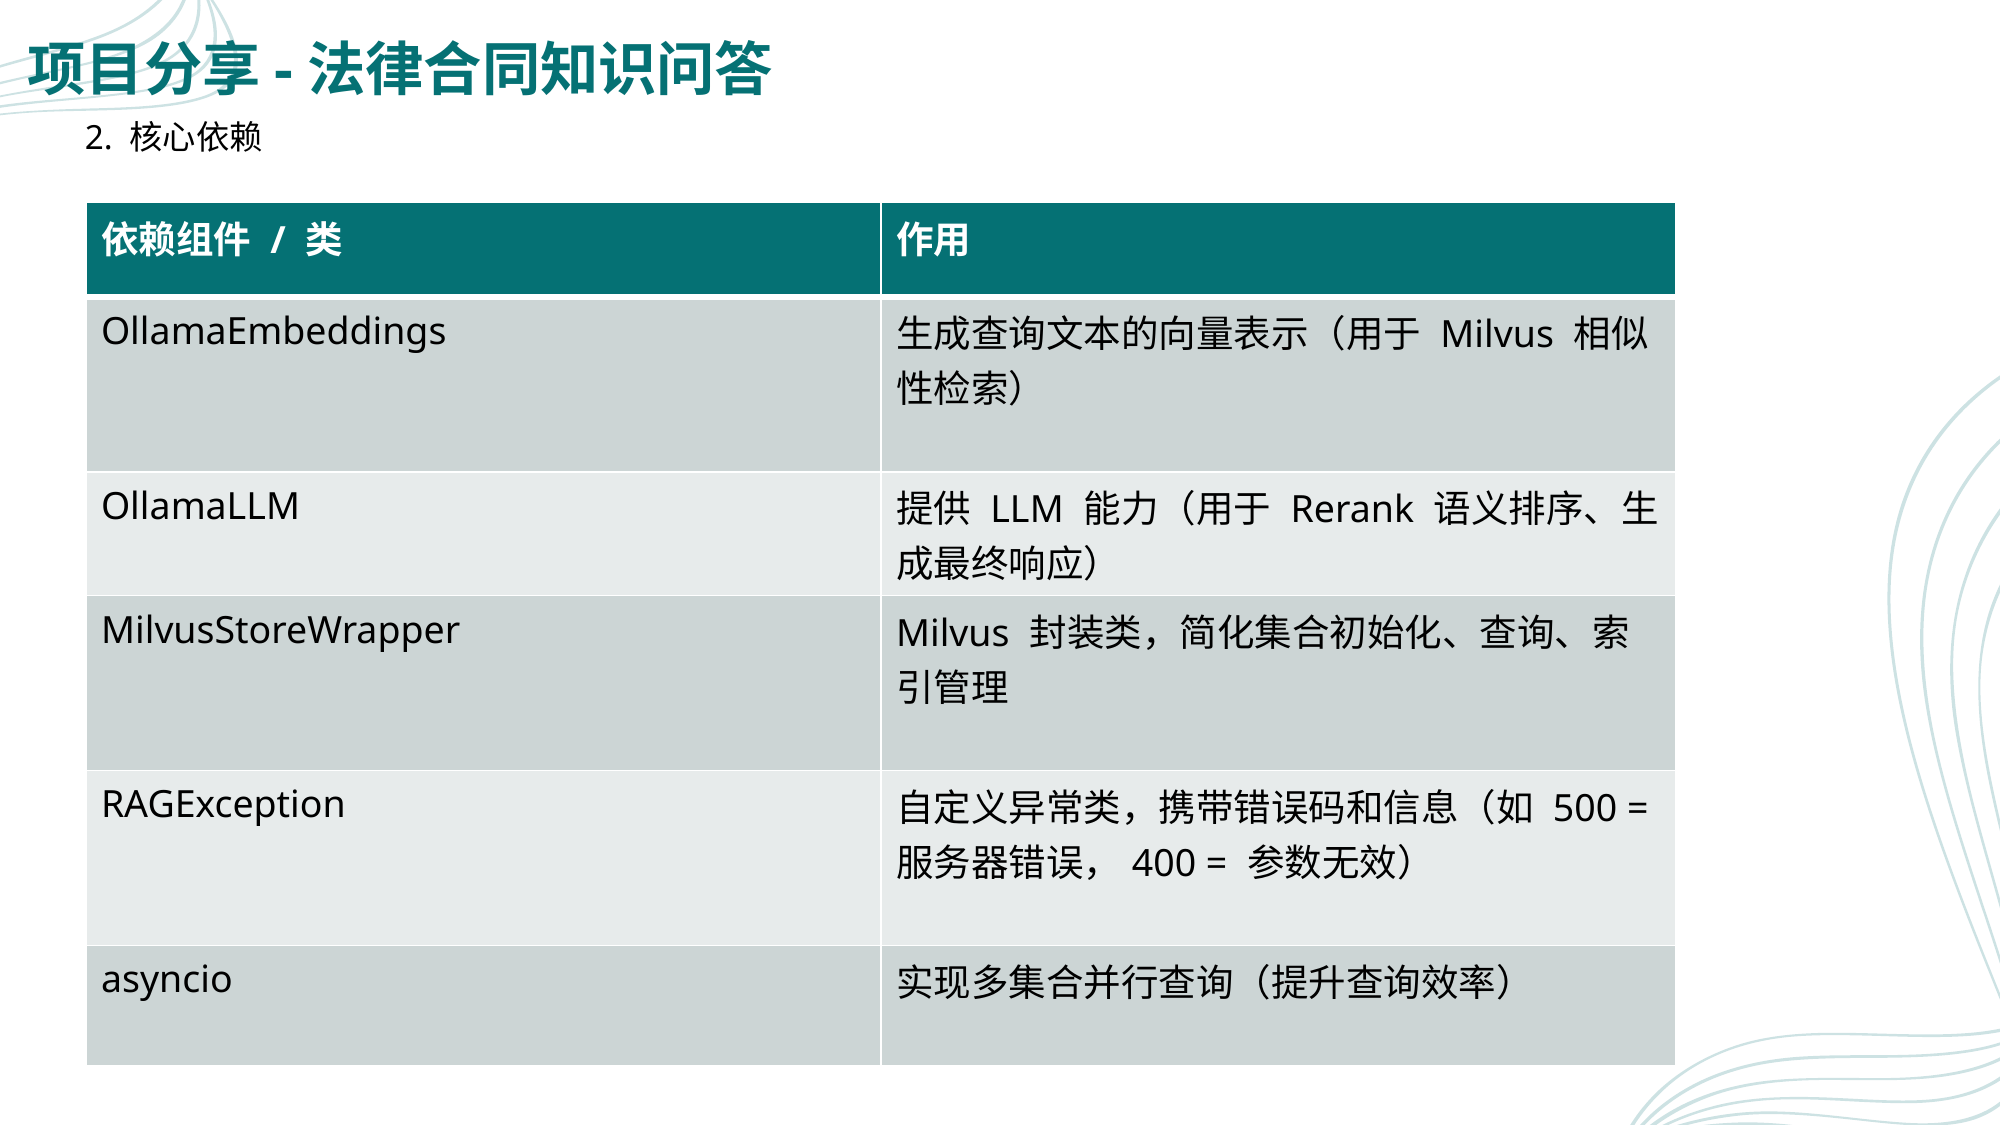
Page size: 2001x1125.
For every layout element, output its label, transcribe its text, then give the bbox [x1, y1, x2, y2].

table_cell OllamaEmbeddings [87, 300, 880, 471]
table_header 依赖组件 / 类 [87, 203, 880, 294]
table_cell 自定义异常类，携带错误码和信息（如 500 = 服务器错误，400 = 参数无效） [882, 771, 1675, 945]
table_cell 提供 LLM 能力（用于 Rerank 语义排序、生成最终响应） [882, 473, 1675, 595]
table_cell Milvus 封装类，简化集合初始化、查询、索引管理 [882, 596, 1675, 770]
table_header 作用 [882, 203, 1675, 294]
table_cell 生成查询文本的向量表示（用于 Milvus 相似性检索） [882, 300, 1675, 471]
table_cell MilvusStoreWrapper [87, 596, 880, 770]
table_cell 实现多集合并行查询（提升查询效率） [882, 946, 1675, 1065]
table_cell OllamaLLM [87, 473, 880, 595]
title 项目分享-法律合同知识问答 [27, 0, 1800, 103]
text_box 2. 核心依赖 [70, 115, 1902, 538]
table_cell asyncio [87, 946, 880, 1065]
table_cell RAGException [87, 771, 880, 945]
